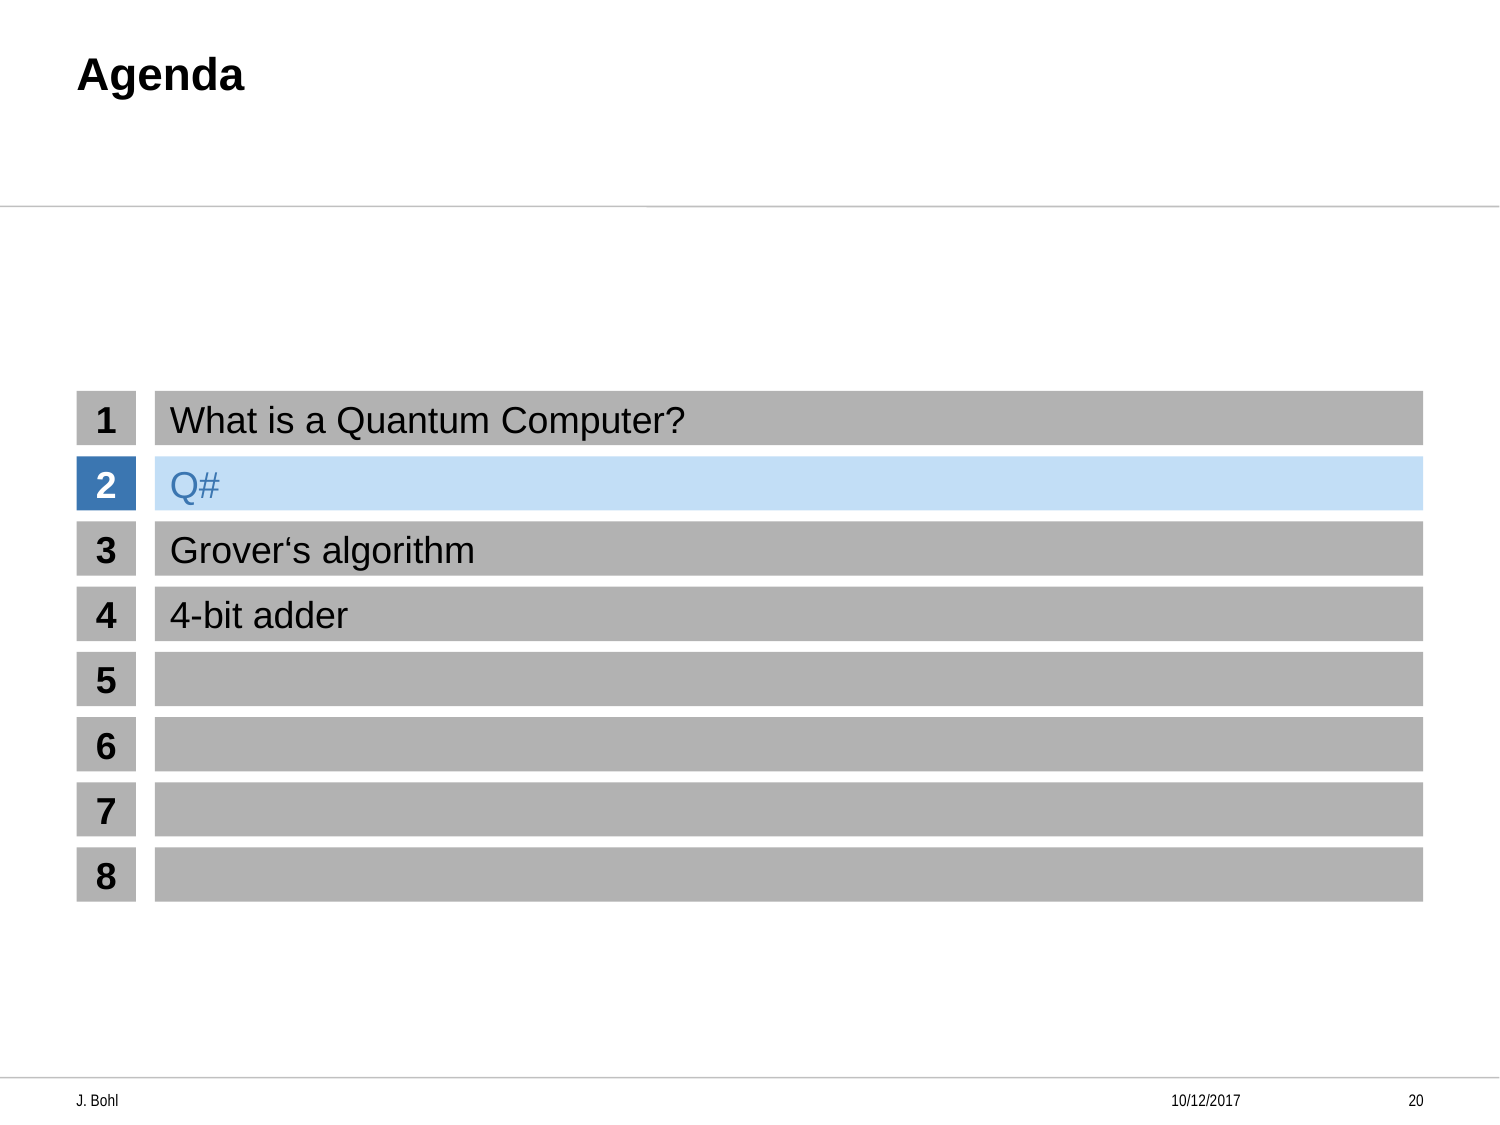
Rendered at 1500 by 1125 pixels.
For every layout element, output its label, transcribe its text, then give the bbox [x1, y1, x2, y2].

title Agenda [76, 50, 1095, 205]
text_box Grover‘s algorithm [154, 521, 1424, 576]
text_box 3 [76, 521, 136, 576]
text_box [154, 847, 1424, 902]
text_box 7 [76, 782, 136, 837]
text_box What is a Quantum Computer? [154, 390, 1424, 446]
text_box [154, 717, 1424, 772]
text_box 4-bit adder [154, 586, 1424, 642]
text_box 5 [76, 651, 136, 707]
text_box 2 [76, 456, 136, 511]
text_box [154, 782, 1424, 837]
text_box 6 [76, 717, 136, 772]
text_box [154, 651, 1424, 707]
text_box 4 [76, 586, 136, 642]
text_box 1 [76, 390, 136, 446]
text_box Q# [154, 456, 1424, 511]
text_box 8 [76, 847, 136, 902]
